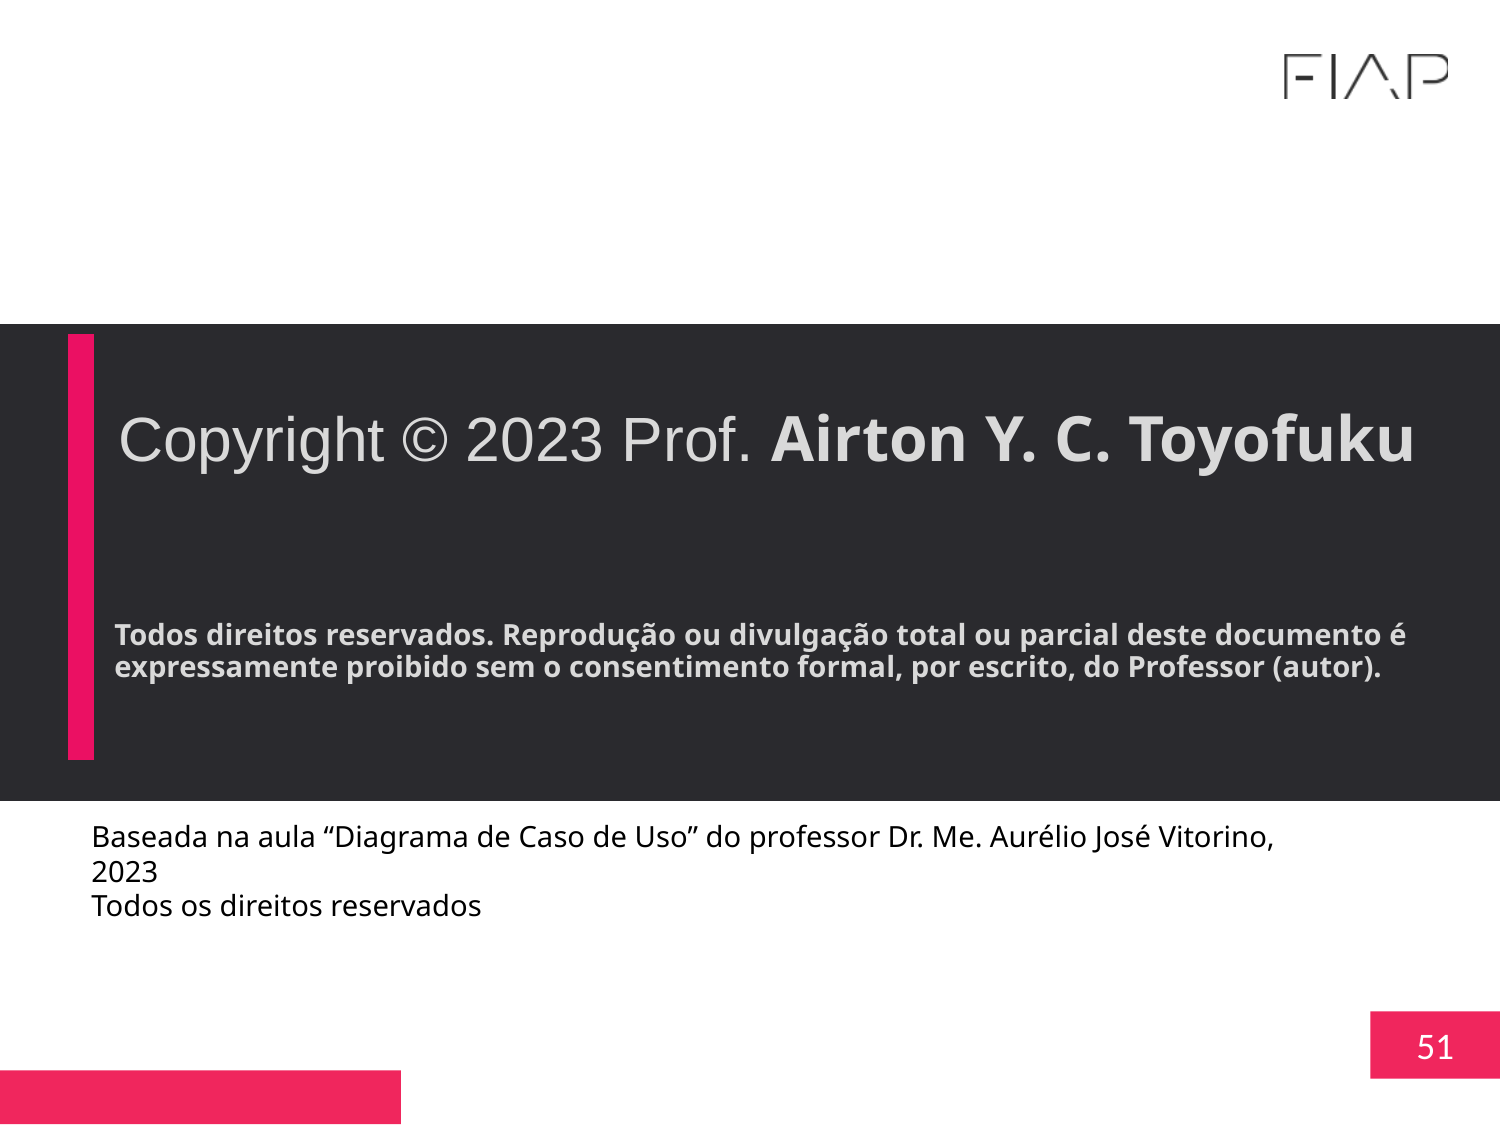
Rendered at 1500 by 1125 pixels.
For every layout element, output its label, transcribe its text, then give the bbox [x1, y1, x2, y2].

slide_number 51 [1412, 1042, 1500, 1103]
picture [0, 324, 1500, 801]
title Copyright © 2023 Prof. Airton Y. C. Toyofuku [103, 340, 1479, 543]
text_box Baseada na aula “Diagrama de Caso de Uso” do professor Dr. Me. Aurélio José Vitorino, 2023 Todos os direitos reservados [76, 810, 1306, 931]
